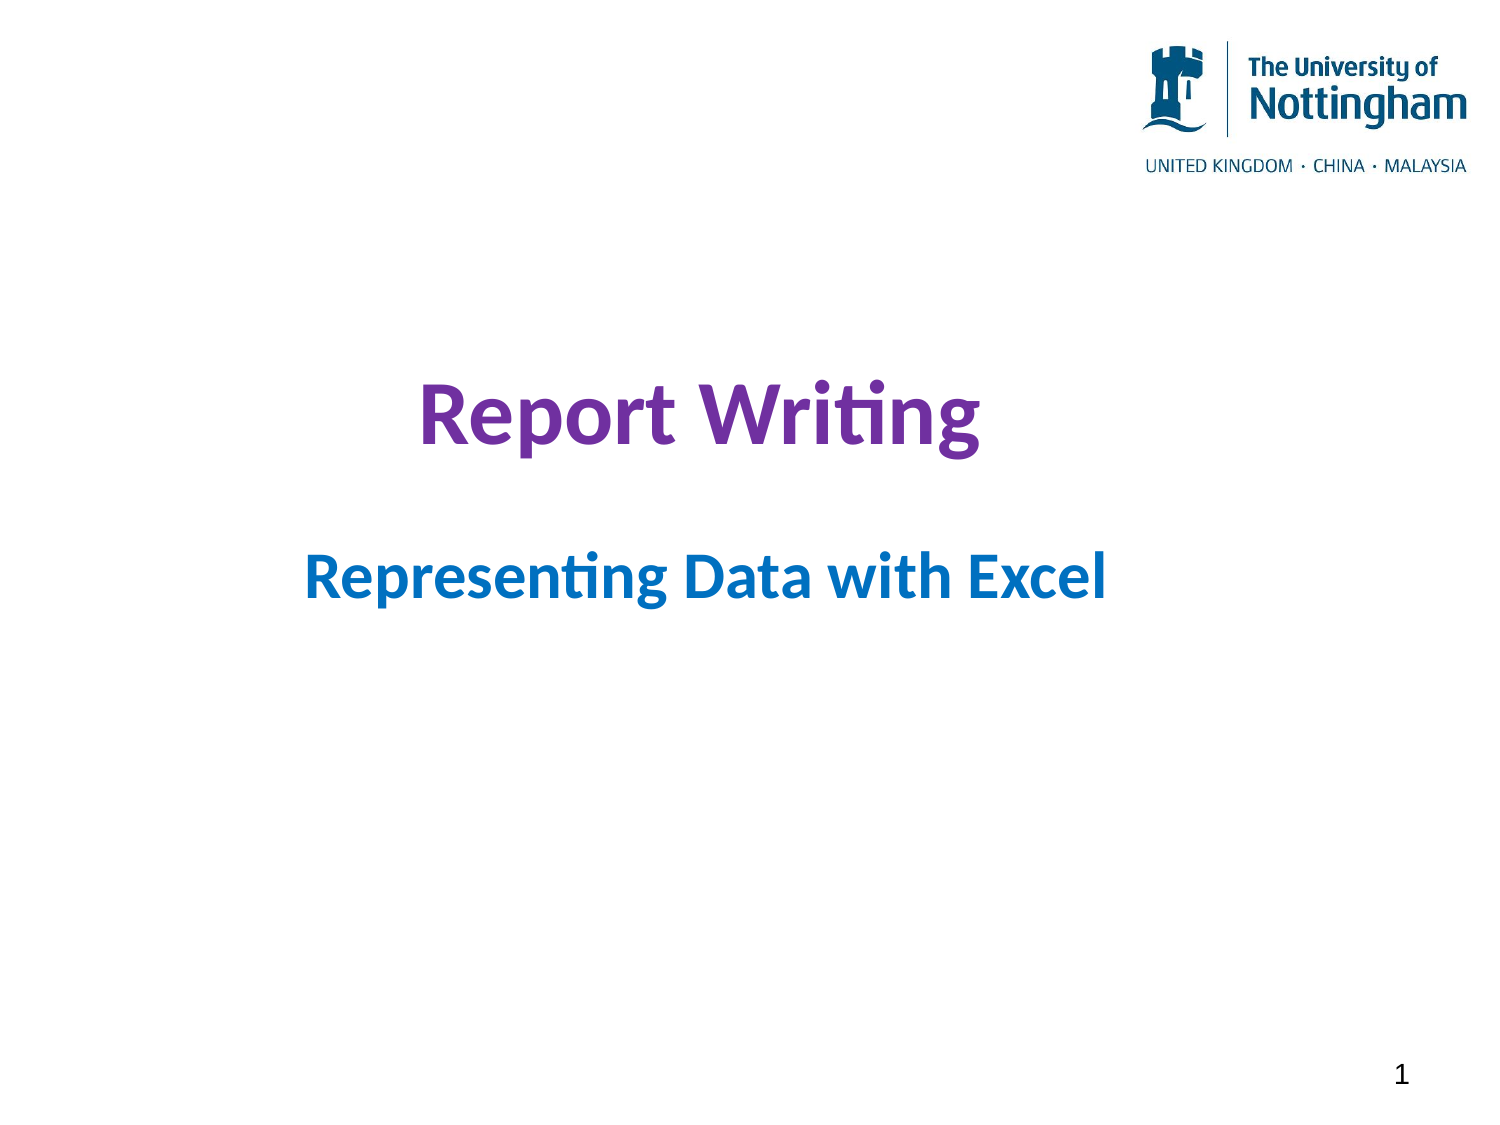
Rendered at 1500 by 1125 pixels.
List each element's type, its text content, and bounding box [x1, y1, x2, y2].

picture [1134, 31, 1473, 182]
title Report Writing [62, 287, 1338, 529]
subtitle Representing Data with Excel [289, 524, 1307, 768]
slide_number 1 [1074, 1042, 1425, 1103]
